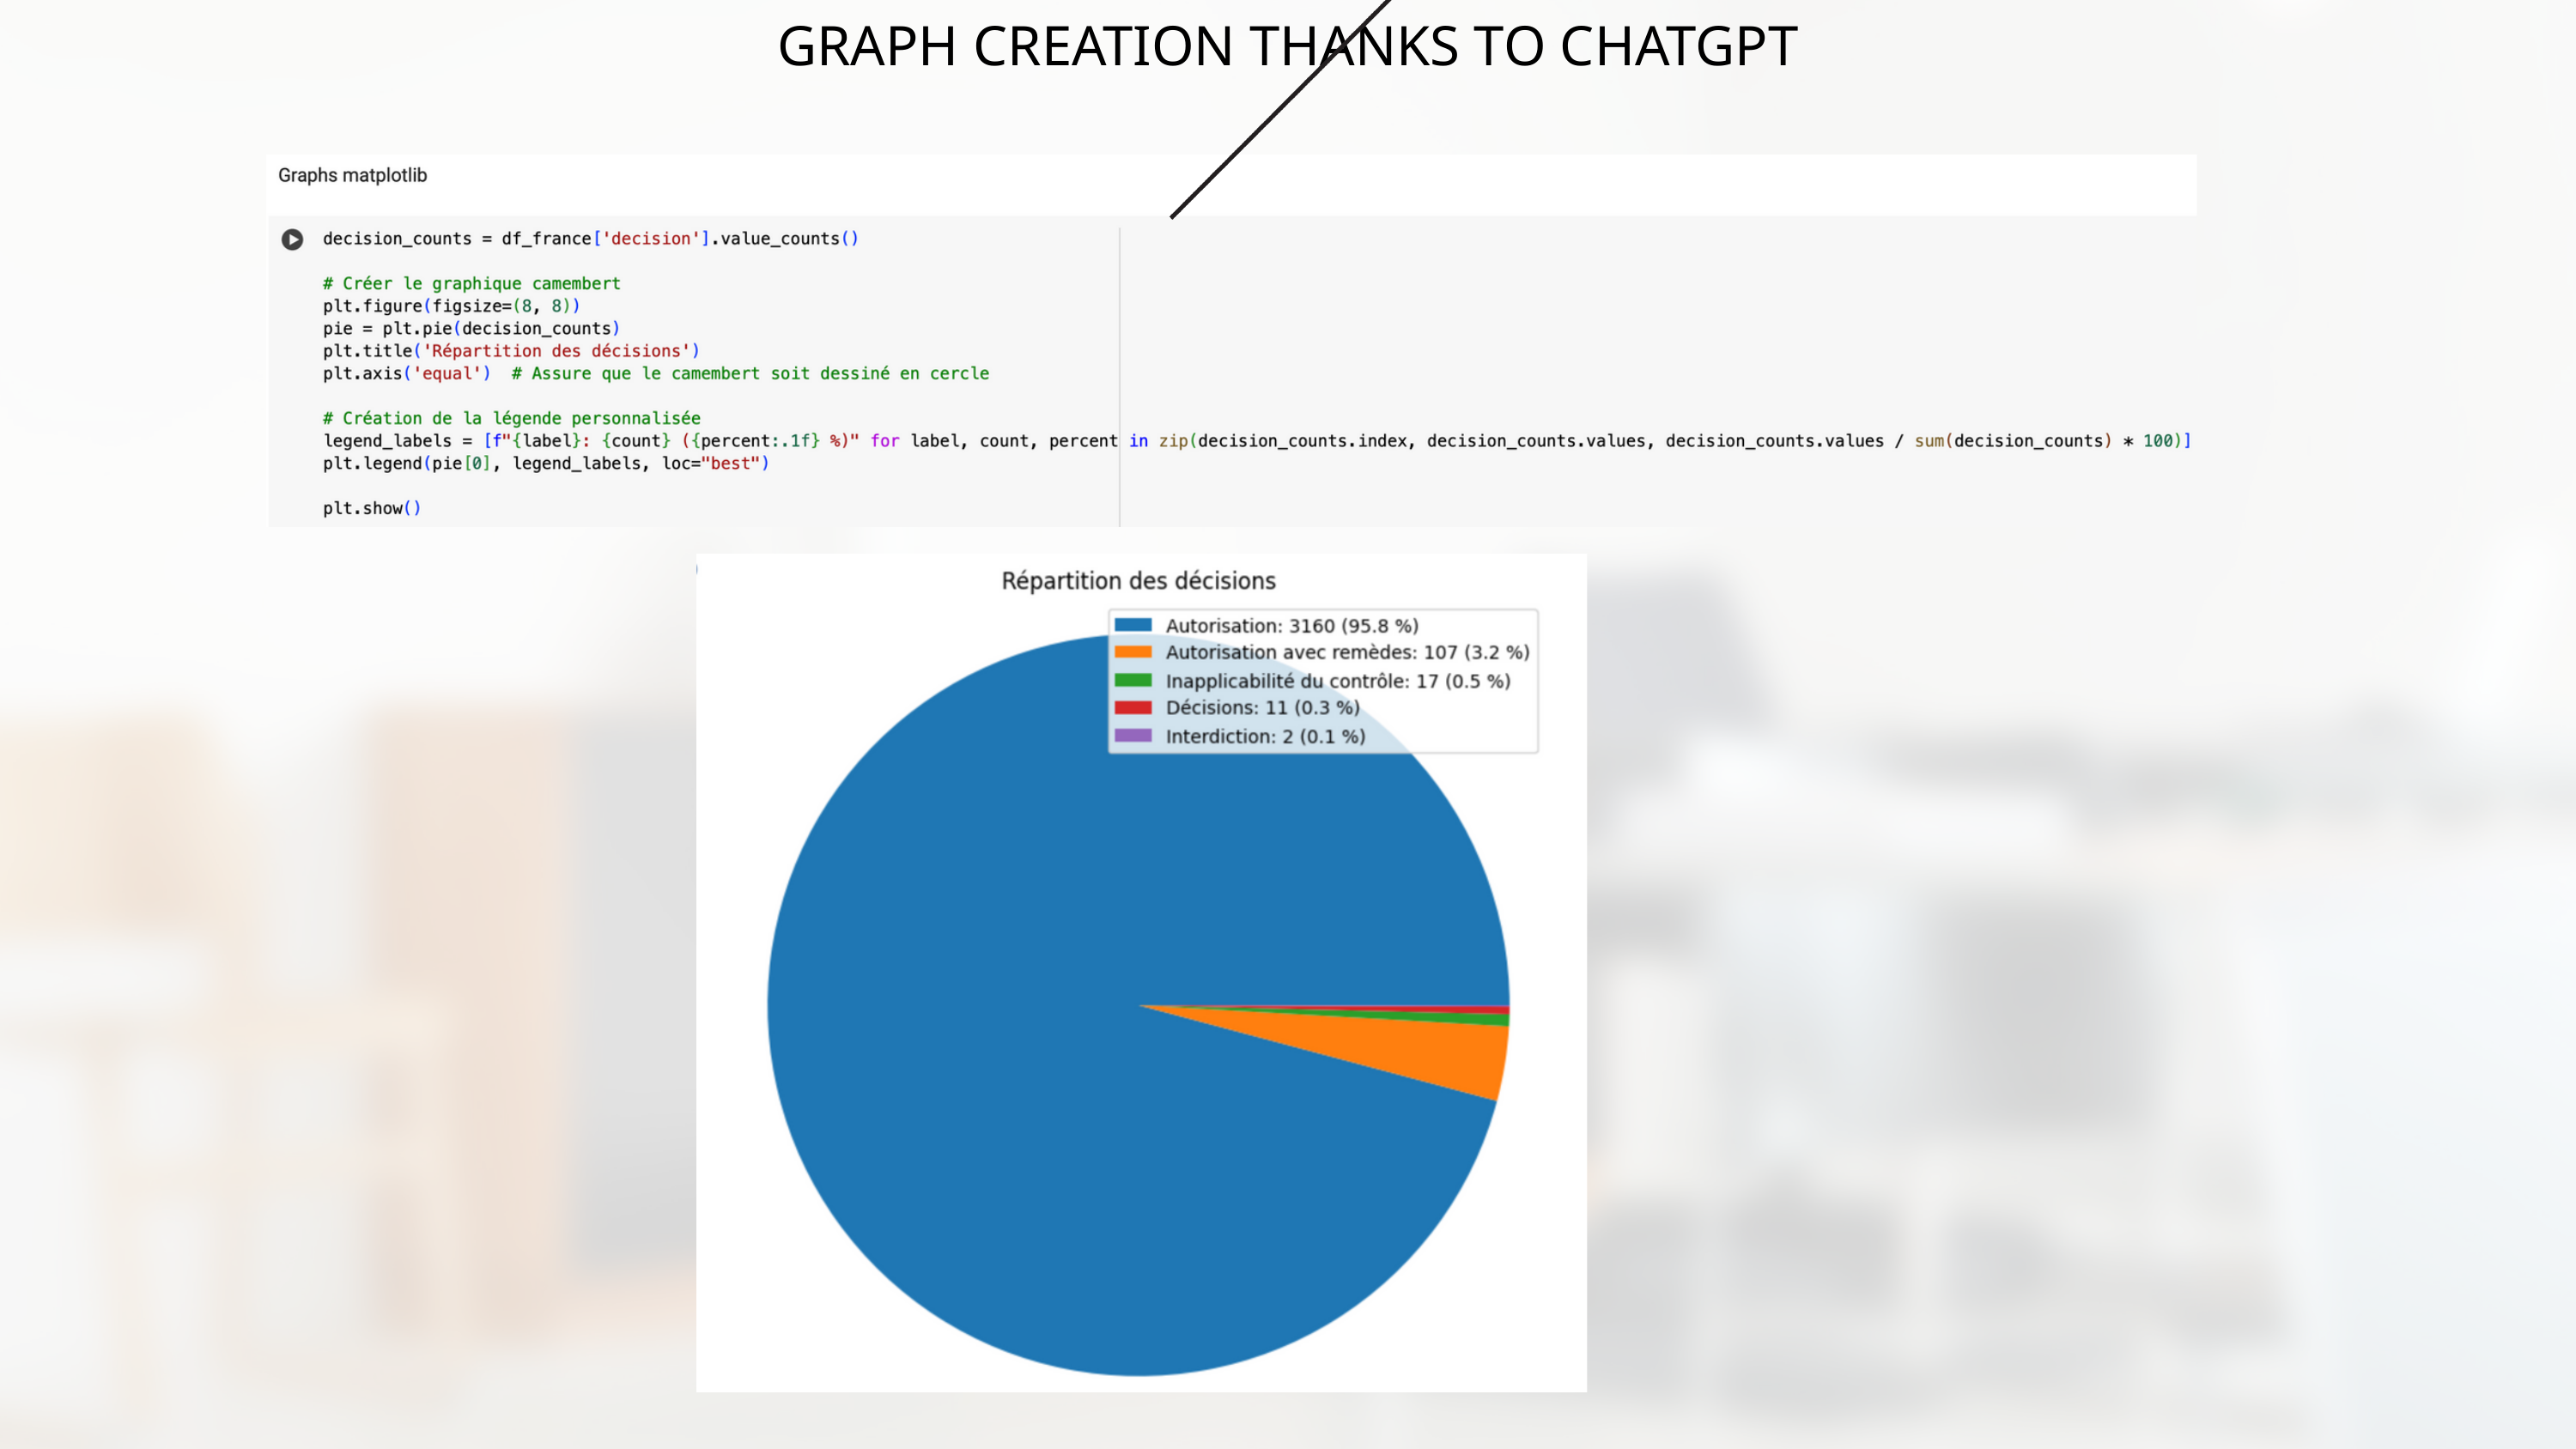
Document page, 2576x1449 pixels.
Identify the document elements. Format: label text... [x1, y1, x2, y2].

text_box [0, 0, 2576, 1449]
text_box [1015, 0, 1561, 374]
text_box [696, 554, 1588, 1392]
text_box GRAPH CREATION THANKS TO CHATGPT [475, 27, 1087, 77]
text_box GRAPH CREATION THANKS TO CHATGPT [1488, 27, 2101, 77]
text_box [265, 155, 2197, 527]
